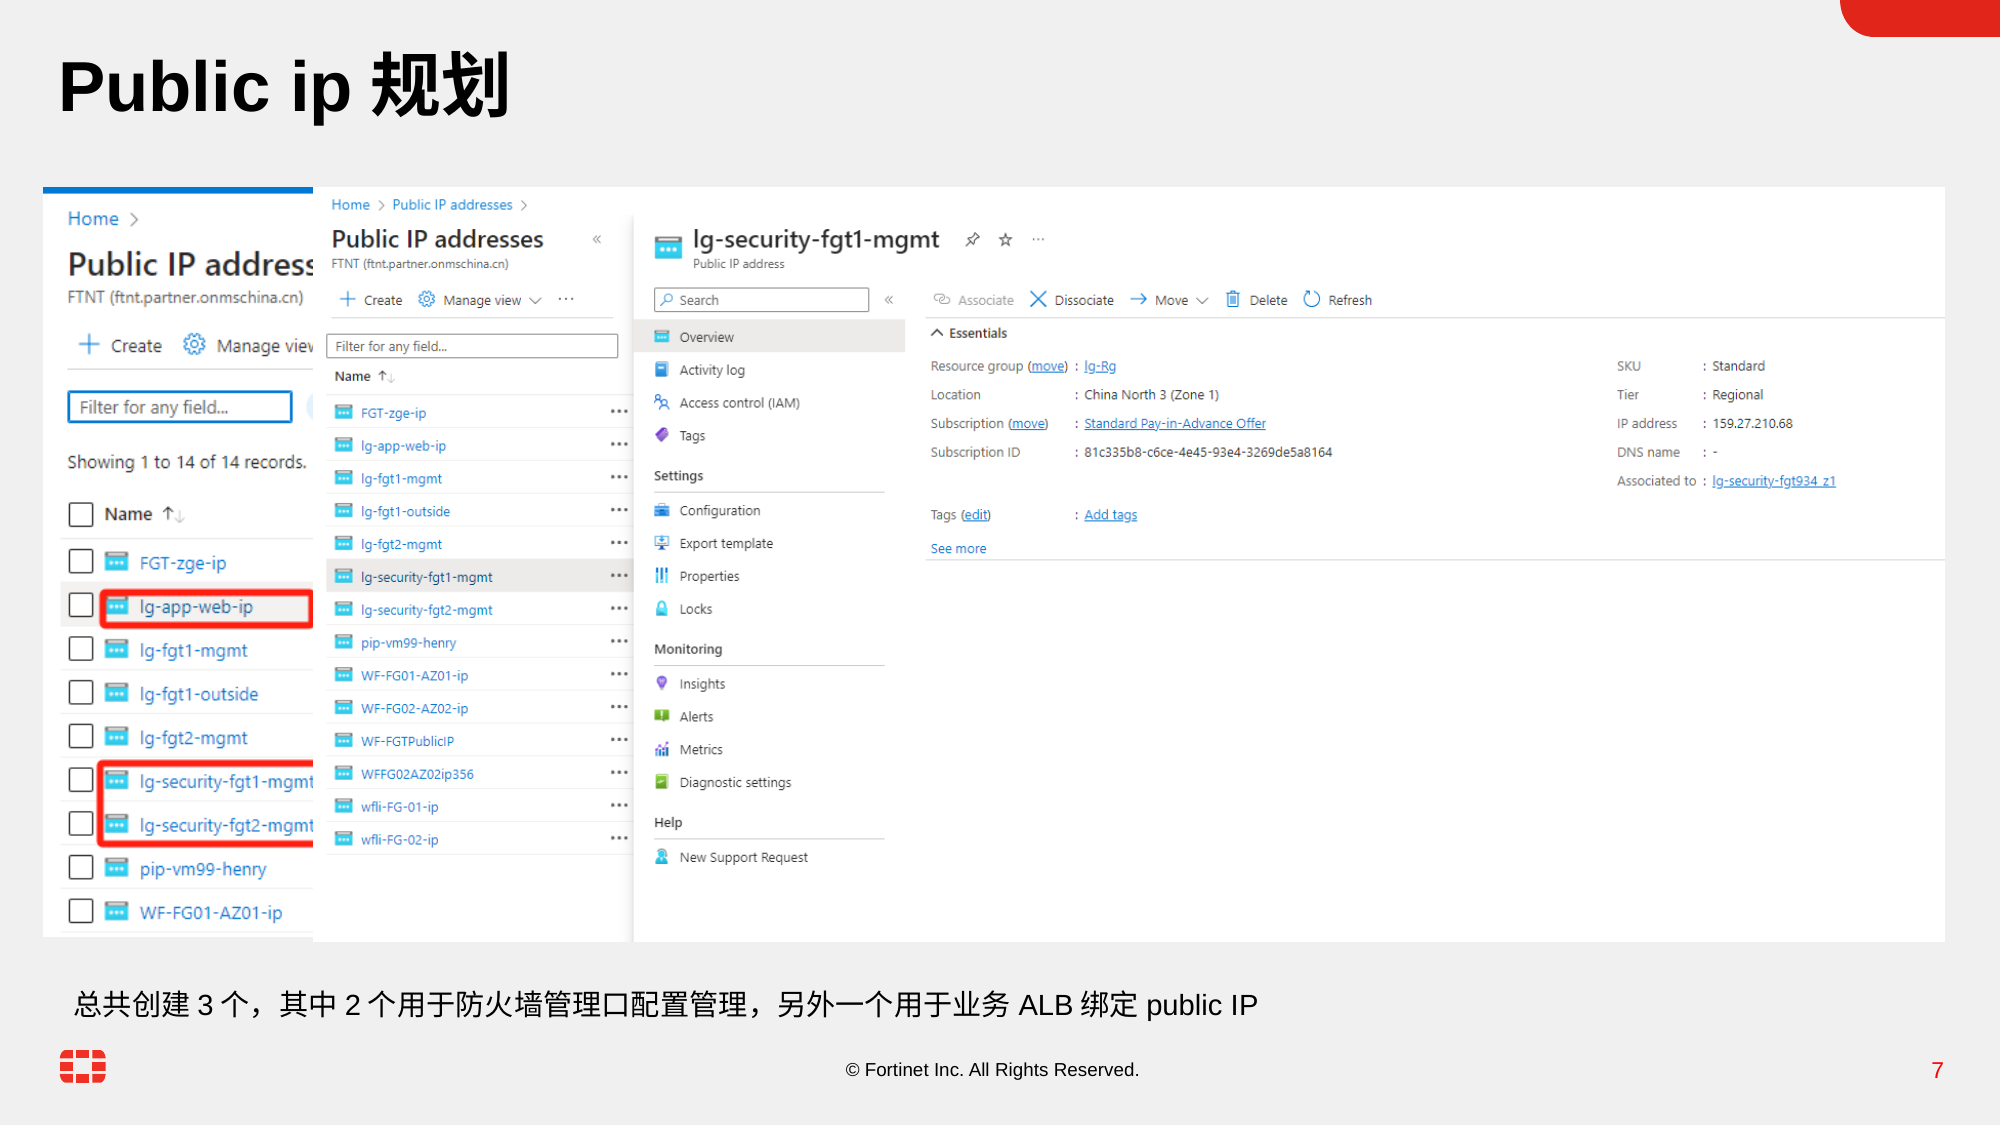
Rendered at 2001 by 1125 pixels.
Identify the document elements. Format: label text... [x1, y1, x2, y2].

text_box 总共创建3个，其中2个用于防火墙管理口配置管理，另外一个用于业务ALB绑定public IP [58, 983, 1274, 1030]
title Public ip规划 [43, 28, 1822, 148]
picture [43, 187, 1945, 942]
